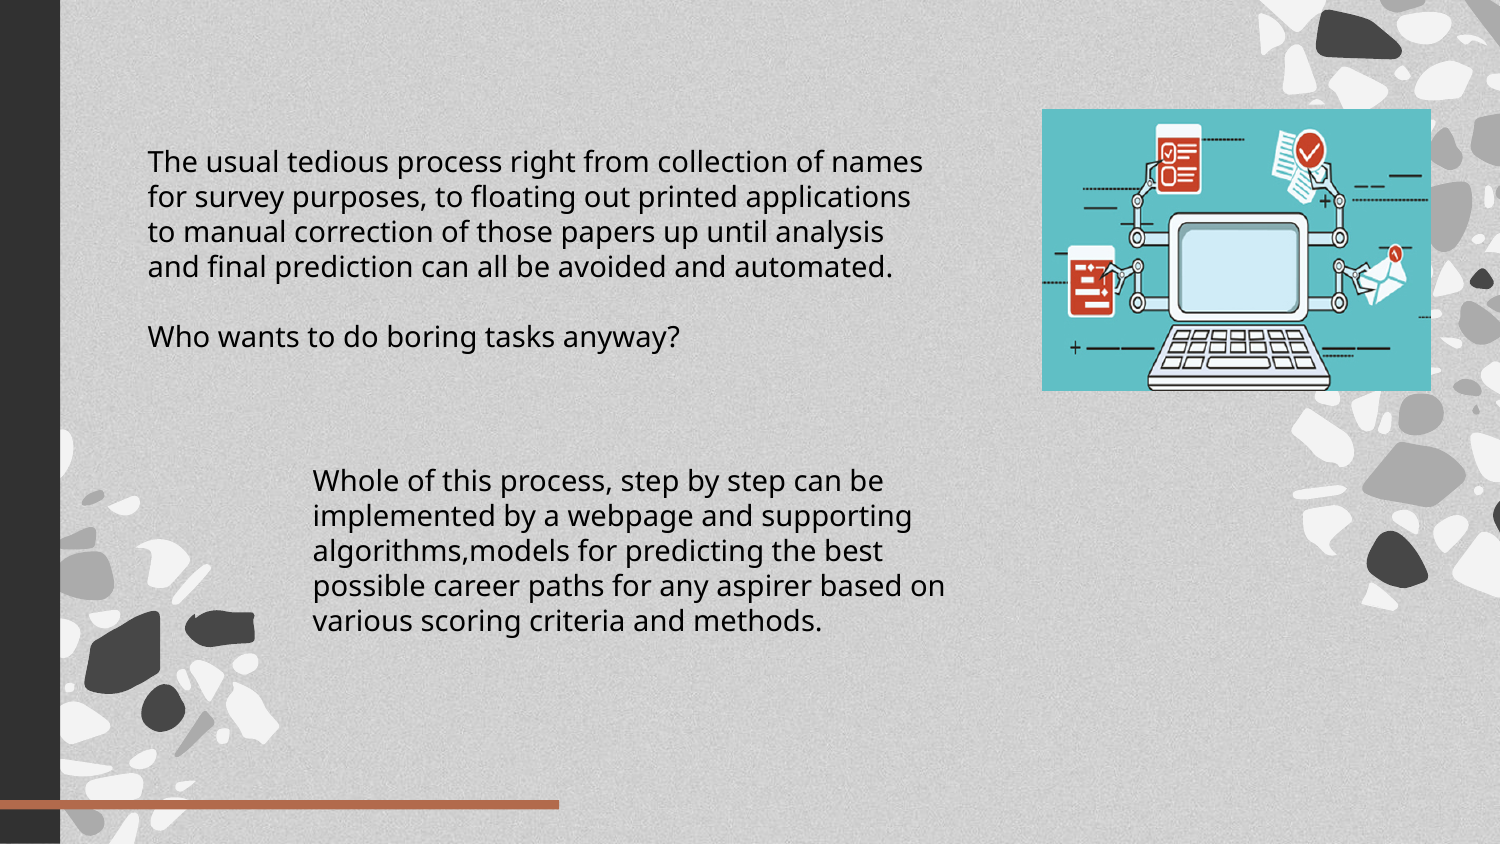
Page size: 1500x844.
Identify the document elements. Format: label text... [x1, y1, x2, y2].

text_box The usual tedious process right from collection of names for survey purposes, to floating out printed applications to manual correction of those papers up until analysis and final prediction can all be avoided and automated. Who wants to do boring tasks anyway? [132, 128, 948, 369]
text_box Whole of this process, step by step can be implemented by a webpage and supporting algorithms,models for predicting the best possible career paths for any aspirer based on various scoring criteria and methods. [297, 447, 1011, 652]
picture [61, 0, 1500, 844]
picture [1492, 0, 1500, 5]
